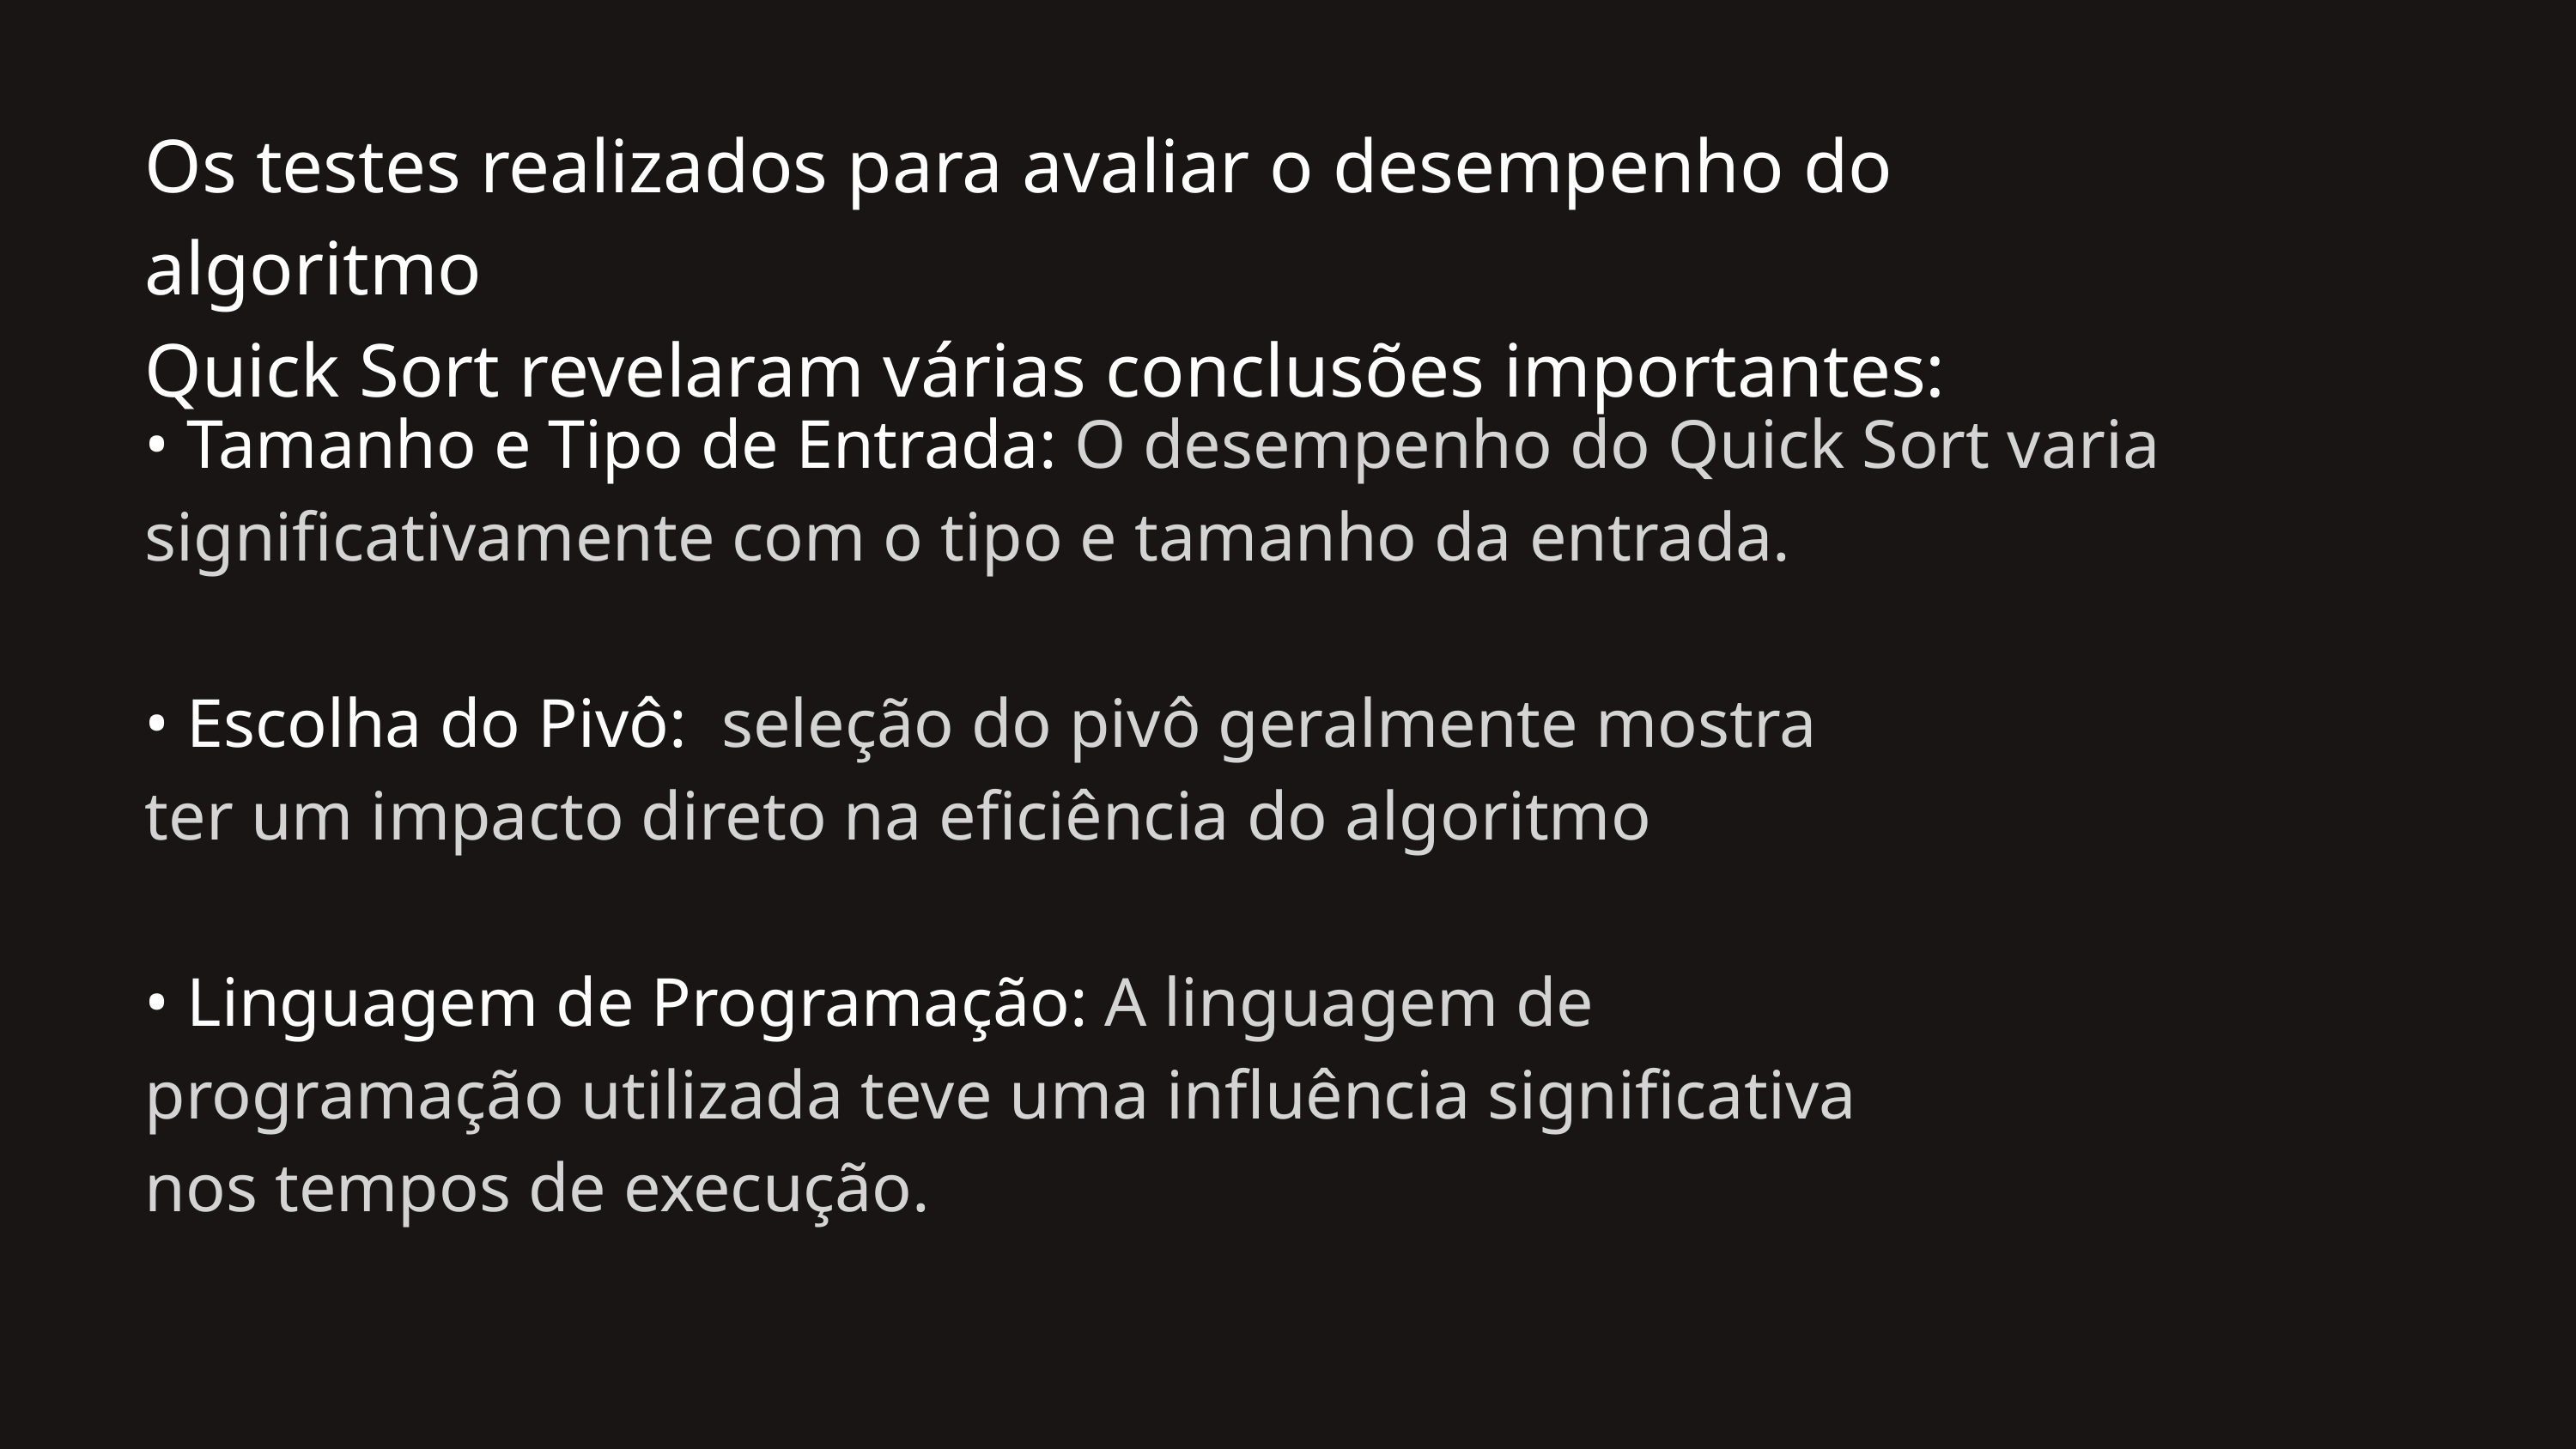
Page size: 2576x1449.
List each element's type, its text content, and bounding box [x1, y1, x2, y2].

text_box • Tamanho e Tipo de Entrada: O desempenho do Quick Sort varia significativamente com o tipo e tamanho da entrada. • Escolha do Pivô: seleção do pivô geralmente mostra ter um impacto direto na eficiência do algoritmo • Linguagem de Programação: A linguagem de programação utilizada teve uma influência significativa nos tempos de execução. [144, 388, 2289, 1226]
text_box Os testes realizados para avaliar o desempenho do algoritmo Quick Sort revelaram várias conclusões importantes: [144, 104, 2128, 388]
